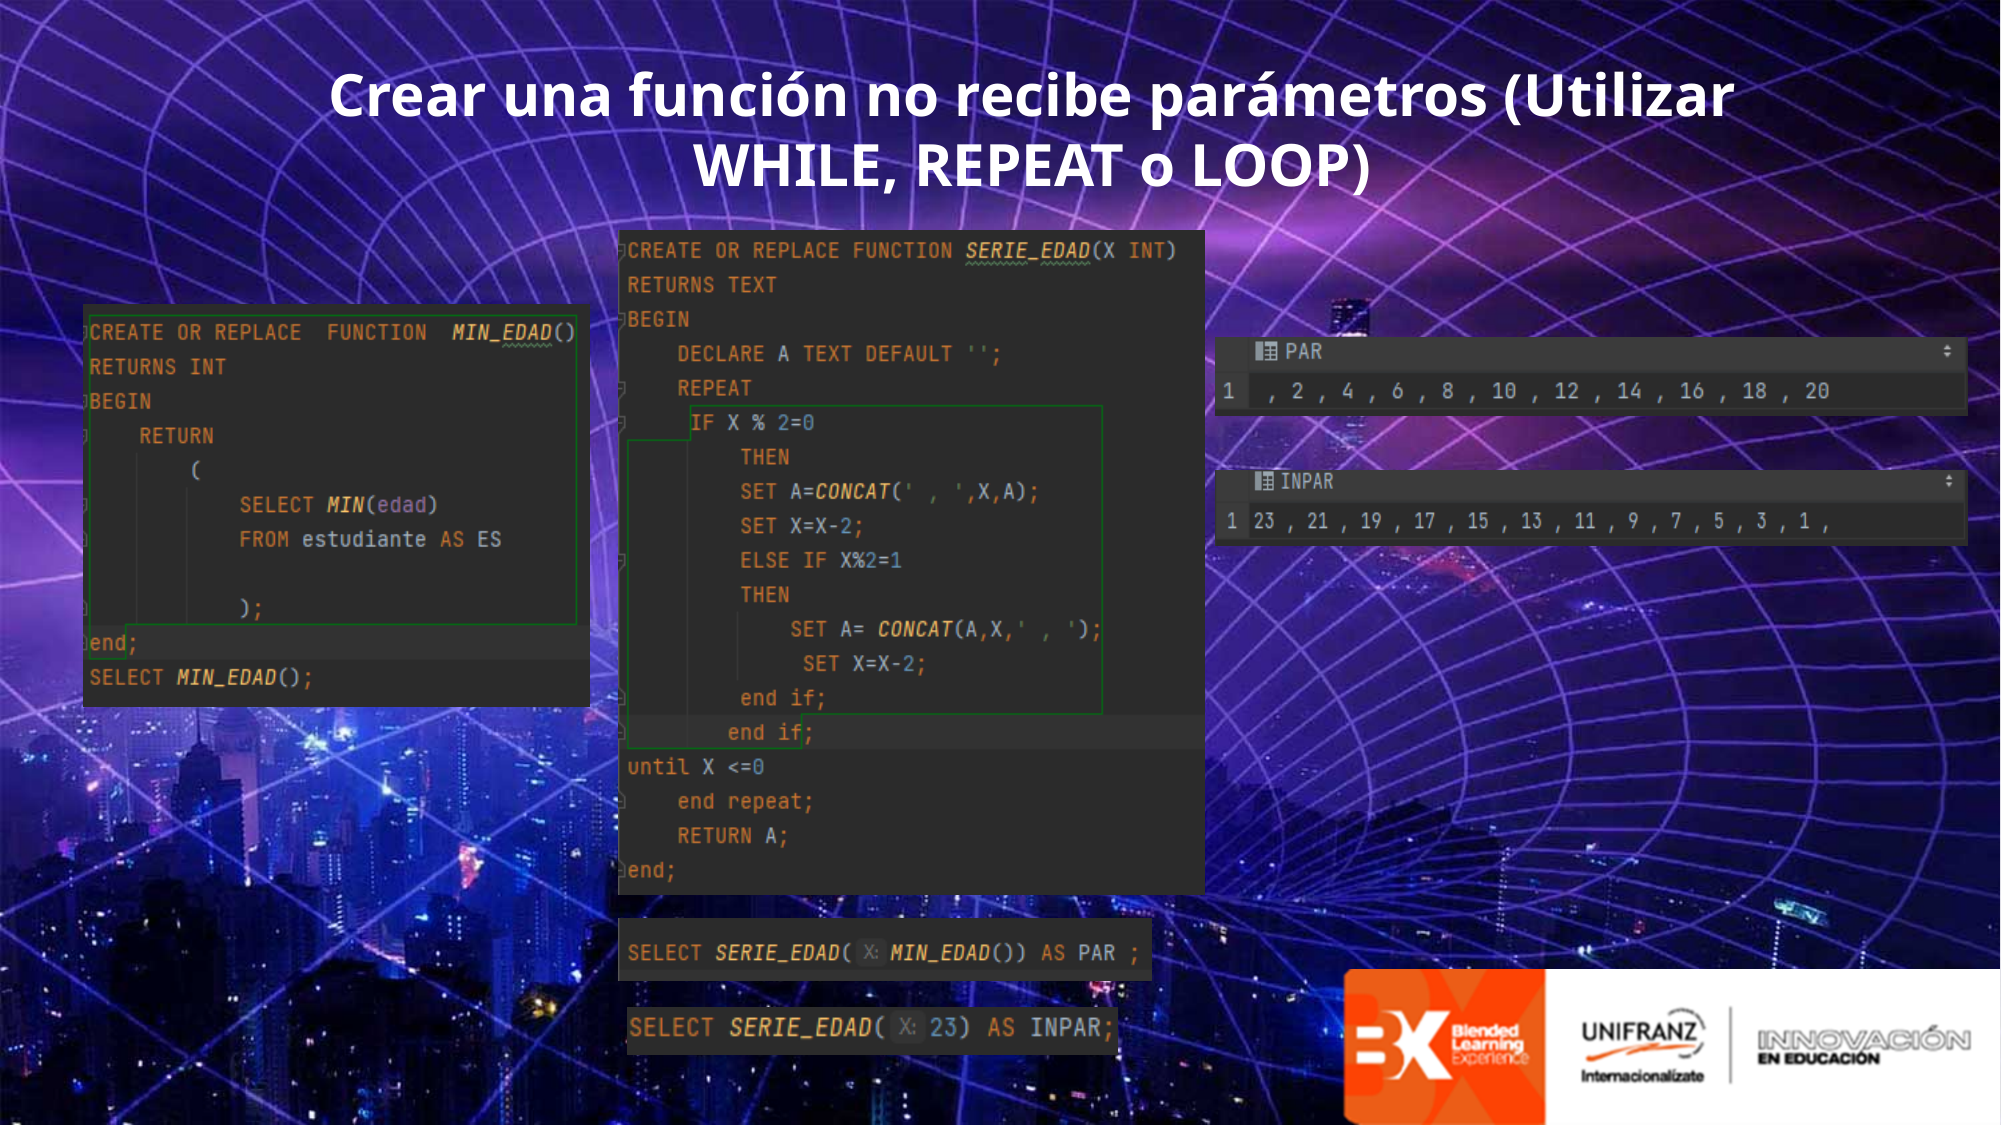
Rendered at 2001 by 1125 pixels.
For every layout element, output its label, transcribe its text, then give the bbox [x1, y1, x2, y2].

picture [0, 0, 2001, 1125]
text_box Crear una función no recibe parámetros (Utilizar WHILE, REPEAT o LOOP) [289, 50, 1775, 205]
